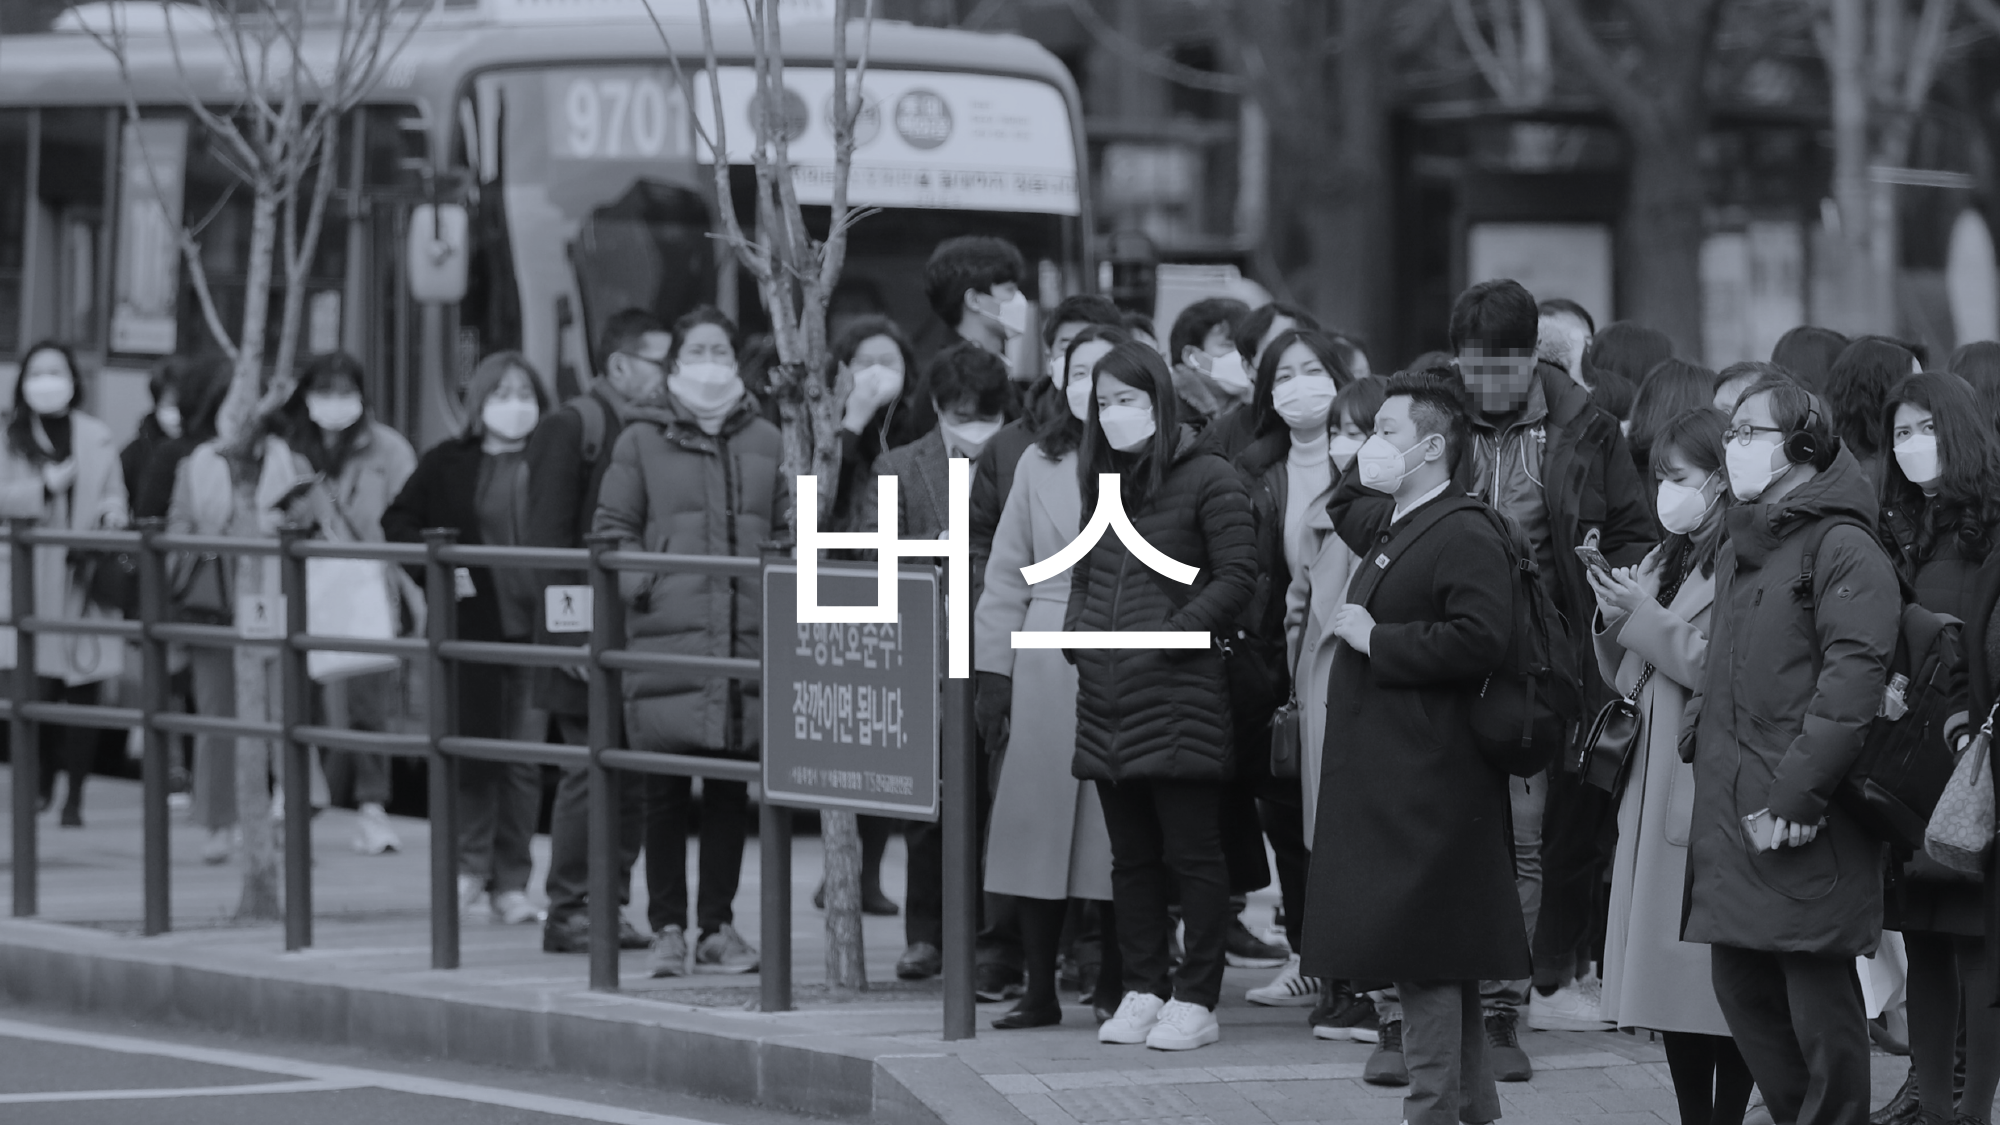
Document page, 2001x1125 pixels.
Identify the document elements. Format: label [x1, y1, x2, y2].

list [0, 0, 2000, 1125]
